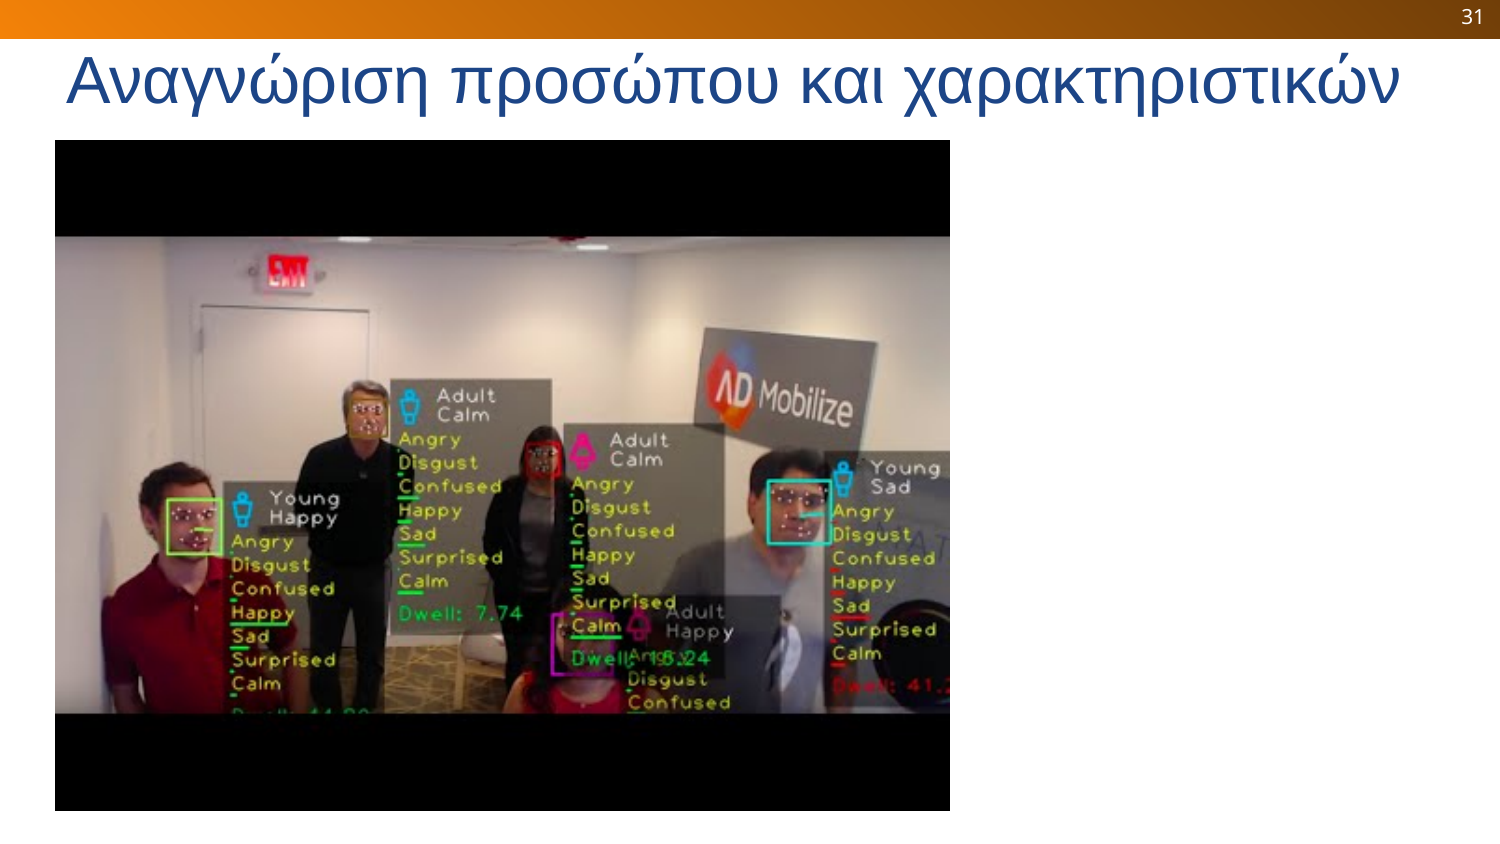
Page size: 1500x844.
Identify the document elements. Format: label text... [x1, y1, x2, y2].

picture [55, 140, 950, 812]
title Αναγνώριση προσώπου και χαρακτηριστικών [51, 39, 1449, 132]
slide_number 31 [1410, 0, 1500, 50]
